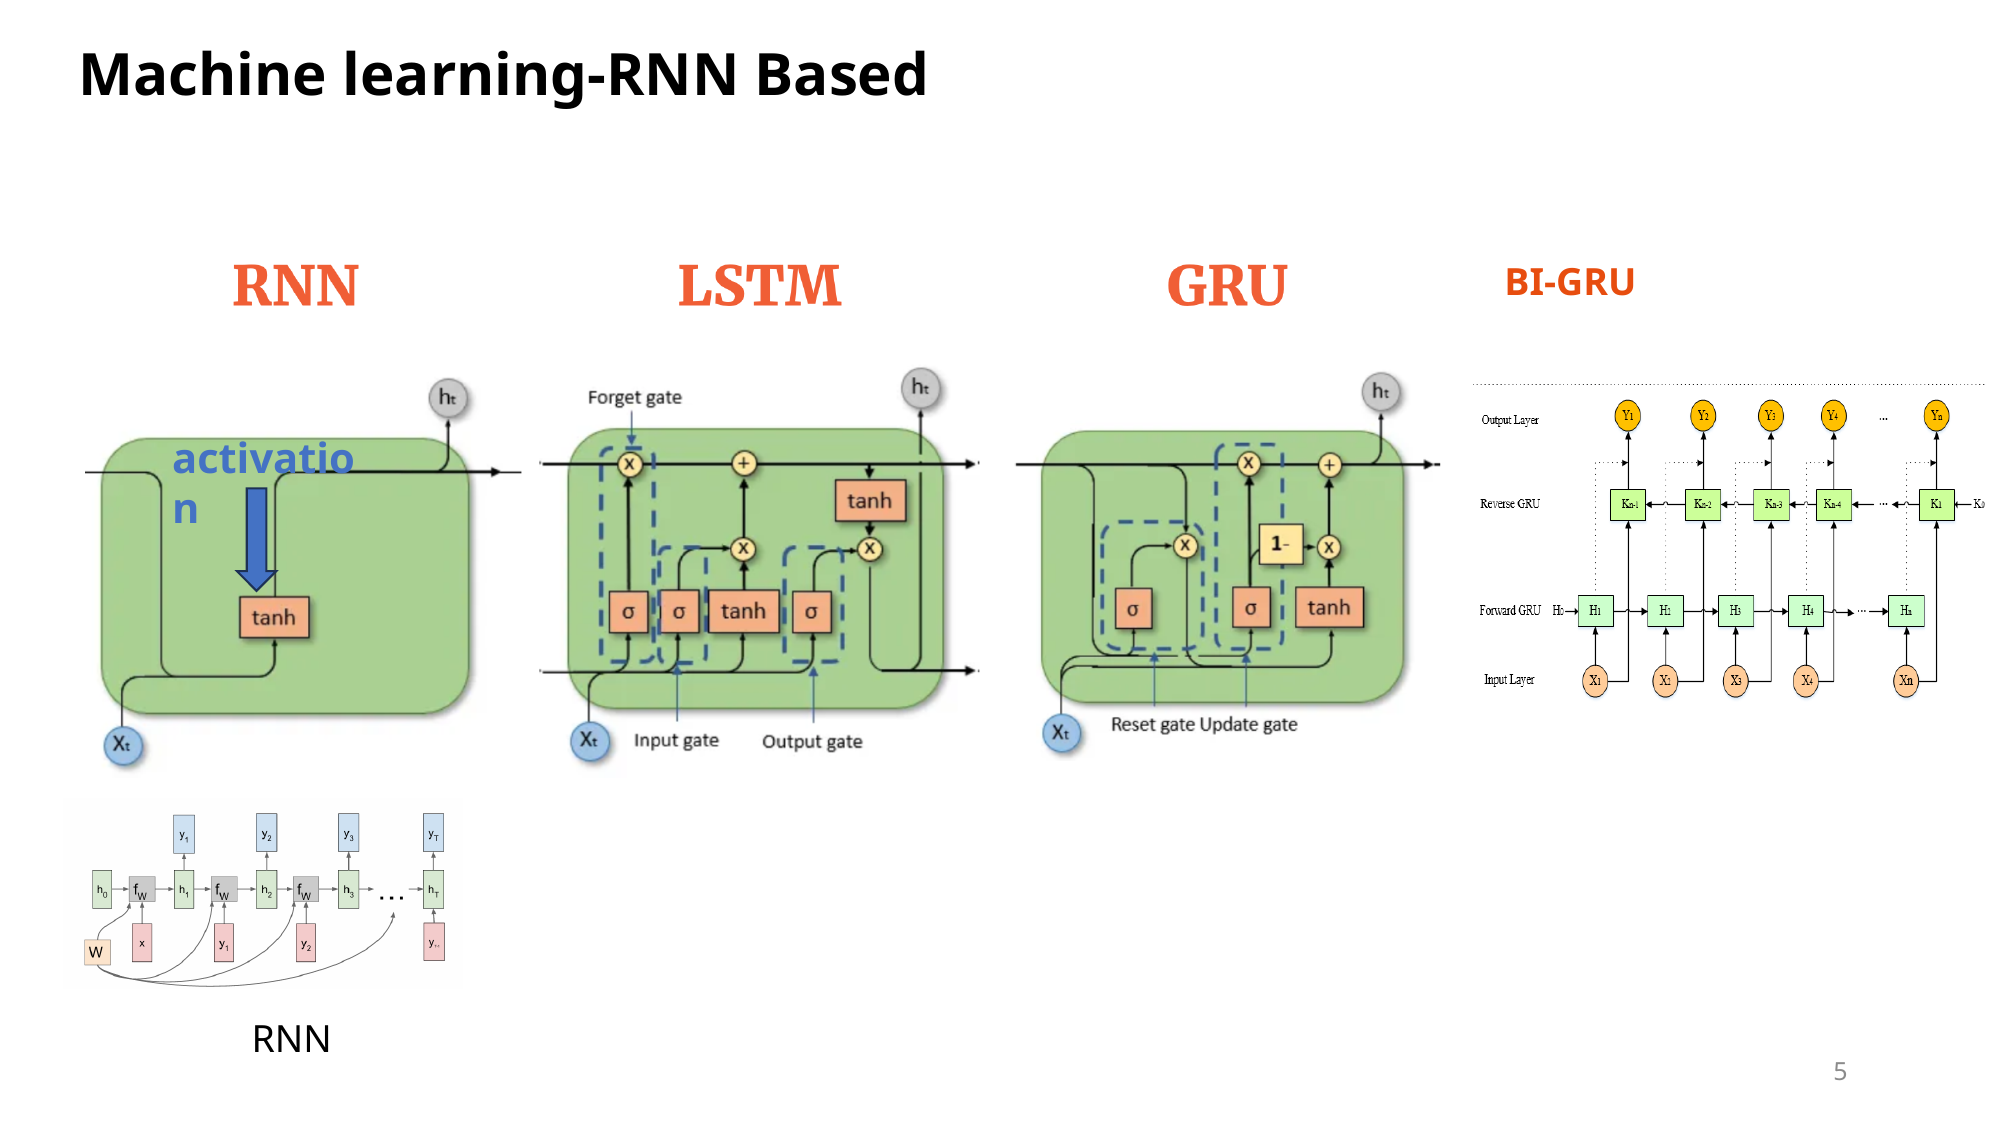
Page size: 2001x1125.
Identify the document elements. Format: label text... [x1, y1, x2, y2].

picture [63, 231, 1452, 989]
slide_number 5 [1412, 1042, 1863, 1103]
text_box BI-GRU [1489, 250, 1861, 311]
text_box Machine learning-RNN Based [63, 29, 1016, 115]
picture [1473, 381, 1986, 703]
text_box RNN [236, 1008, 613, 1068]
